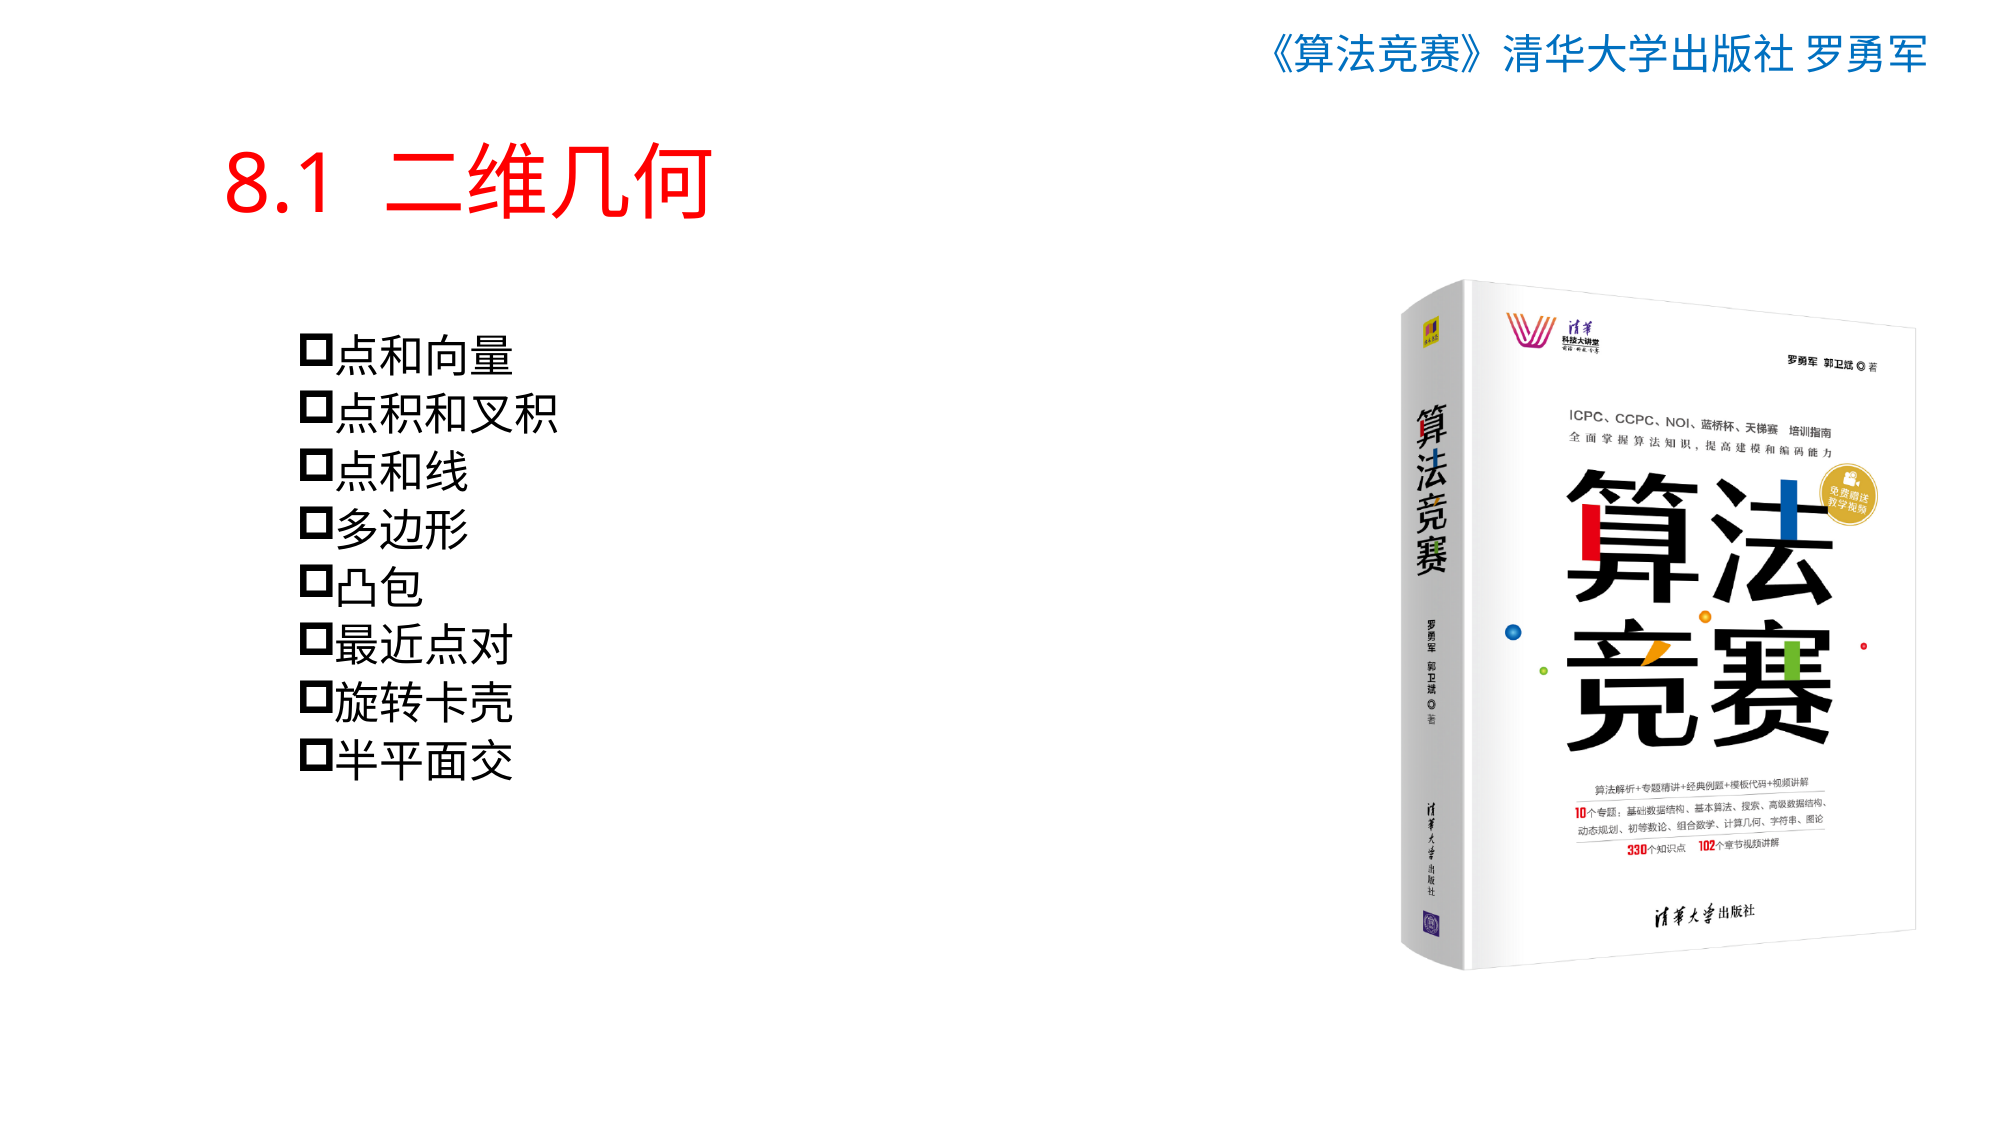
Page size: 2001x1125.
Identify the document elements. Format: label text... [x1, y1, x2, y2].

title 8.1 二维几何 [208, 91, 1559, 279]
list 点和向量 点积和叉积 点和线 多边形 凸包 最近点对 旋转卡壳 半平面交 [208, 326, 1142, 799]
picture [1389, 277, 1925, 977]
text_box 《算法竞赛》清华大学出版社 罗勇军 [1224, 20, 1957, 99]
